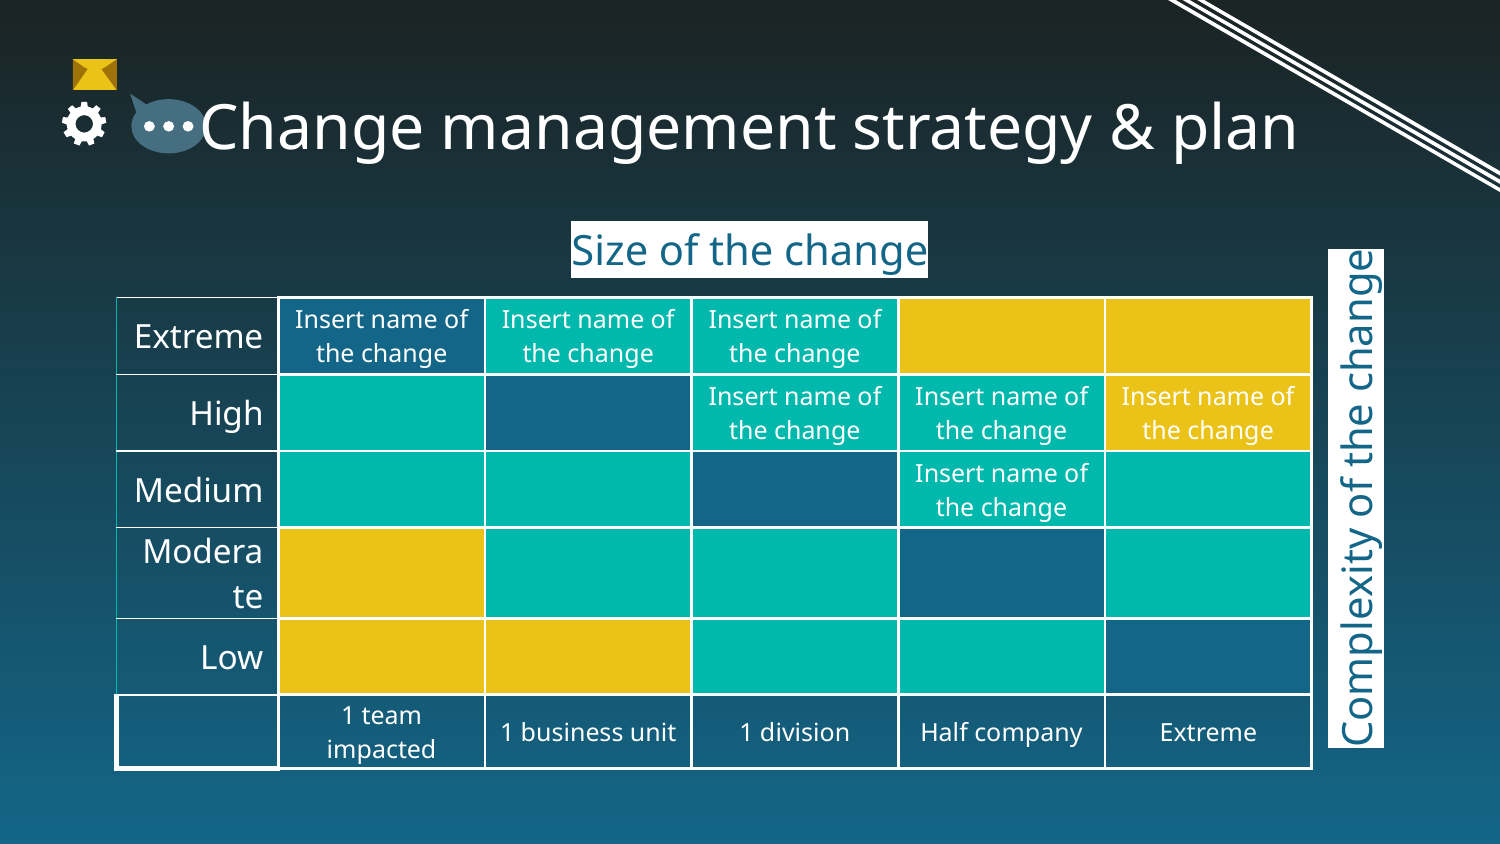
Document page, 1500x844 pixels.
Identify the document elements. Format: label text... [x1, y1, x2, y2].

table_cell Half company [900, 696, 1104, 767]
table_cell [1106, 620, 1310, 693]
table_cell [486, 620, 690, 693]
table_cell [1106, 452, 1310, 526]
table_cell 1 business unit [486, 696, 690, 767]
table_cell [693, 452, 897, 526]
table_cell Insert name of the change [1106, 376, 1310, 450]
table_cell 1 division [693, 696, 897, 767]
table_cell Insert name of the change [900, 376, 1104, 450]
table_cell [119, 696, 277, 766]
table_cell [693, 529, 897, 617]
table_header Insert name of the change [693, 299, 897, 373]
table_cell [486, 452, 690, 526]
table_cell Moderate [117, 528, 277, 618]
table_cell High [117, 375, 277, 450]
table_cell [486, 376, 690, 450]
table_header Insert name of the change [280, 299, 484, 373]
table_cell [693, 620, 897, 693]
table_cell Low [117, 619, 277, 694]
table_cell [280, 376, 484, 450]
table_cell 1 team impacted [280, 696, 484, 767]
table_header Extreme [117, 298, 277, 374]
text_box Size of the change [493, 225, 1007, 272]
title Change management strategy & plan [116, 88, 1383, 177]
table_cell Insert name of the change [900, 452, 1104, 526]
table_cell [280, 452, 484, 526]
table_header Insert name of the change [486, 299, 690, 373]
table_cell Medium [117, 452, 277, 527]
table_cell [900, 620, 1104, 693]
table_header [900, 299, 1104, 373]
table_cell [1106, 529, 1310, 617]
table_cell Insert name of the change [693, 376, 897, 450]
table_cell [280, 620, 484, 693]
table_header [1106, 299, 1310, 373]
table_cell Extreme [1106, 696, 1310, 767]
table_cell [280, 529, 484, 617]
table_cell [900, 529, 1104, 617]
table_cell [486, 529, 690, 617]
text_box Complexity of the change [1332, 241, 1379, 755]
